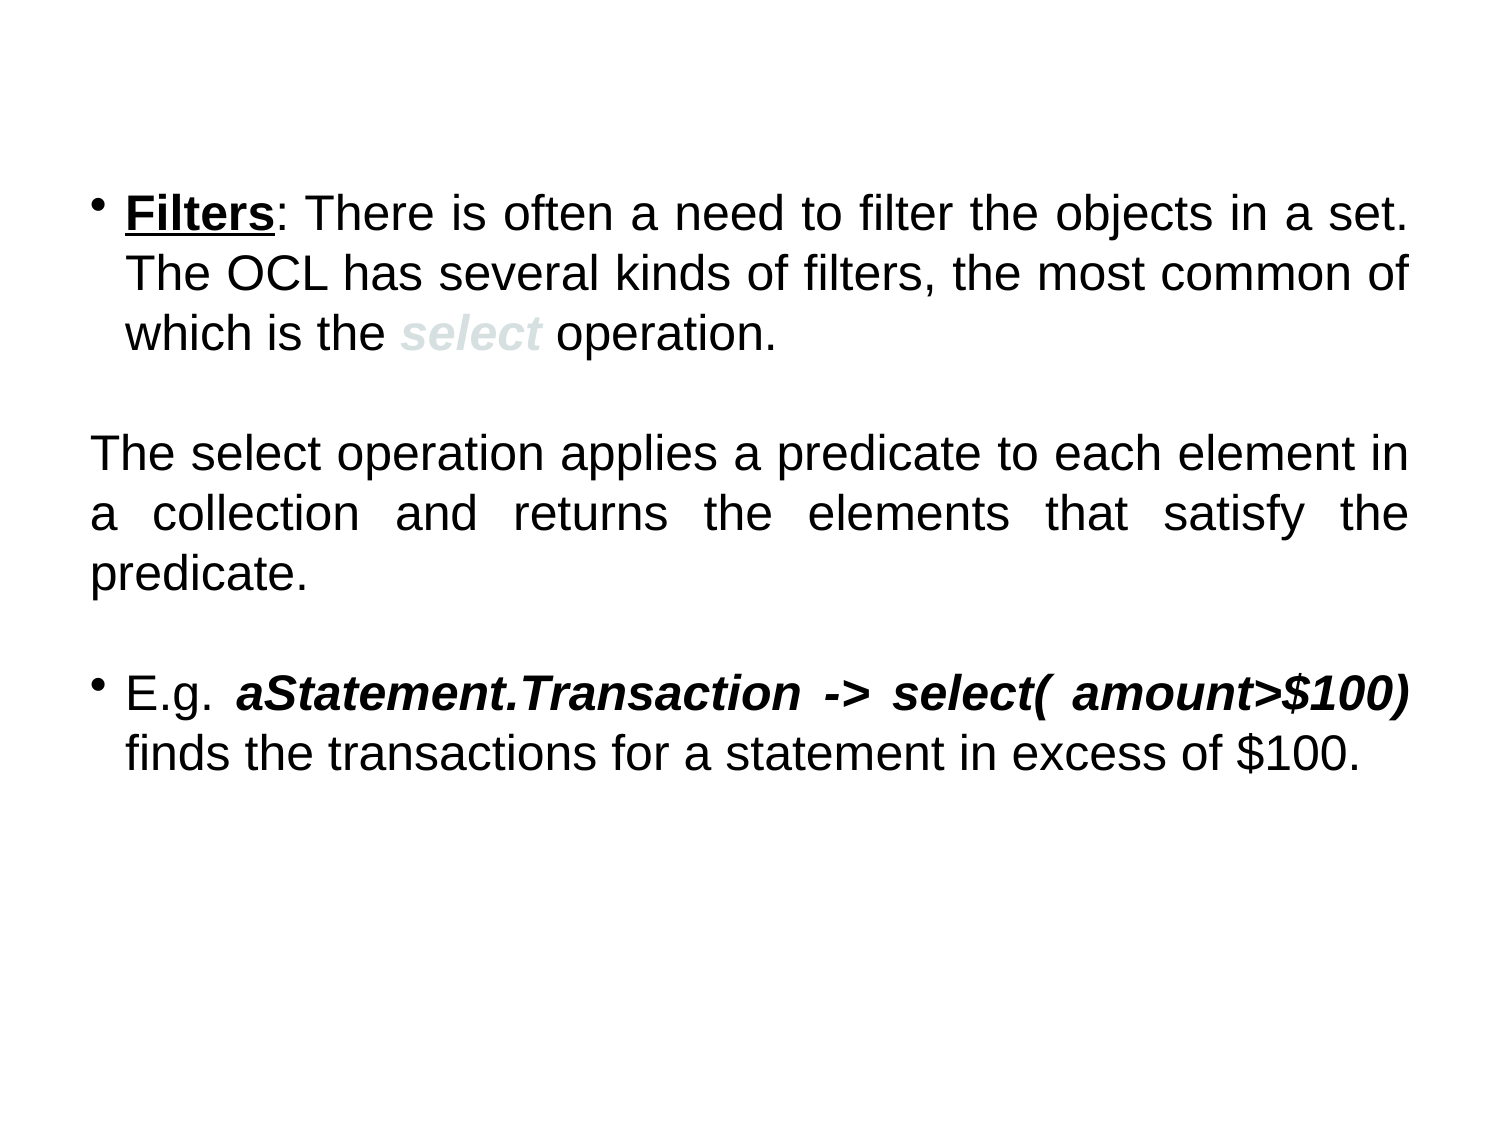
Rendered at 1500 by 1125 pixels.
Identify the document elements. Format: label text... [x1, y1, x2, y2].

text_box Filters: There is often a need to filter the objects in a set. The OCL has several kinds of filters, the most common of which is the select operation. The select operation applies a predicate to each element in a collection and returns the elements that satisfy the predicate. E.g. aStatement.Transaction -> select( amount>$100) finds the transactions for a statement in excess of $100. [74, 172, 1425, 788]
